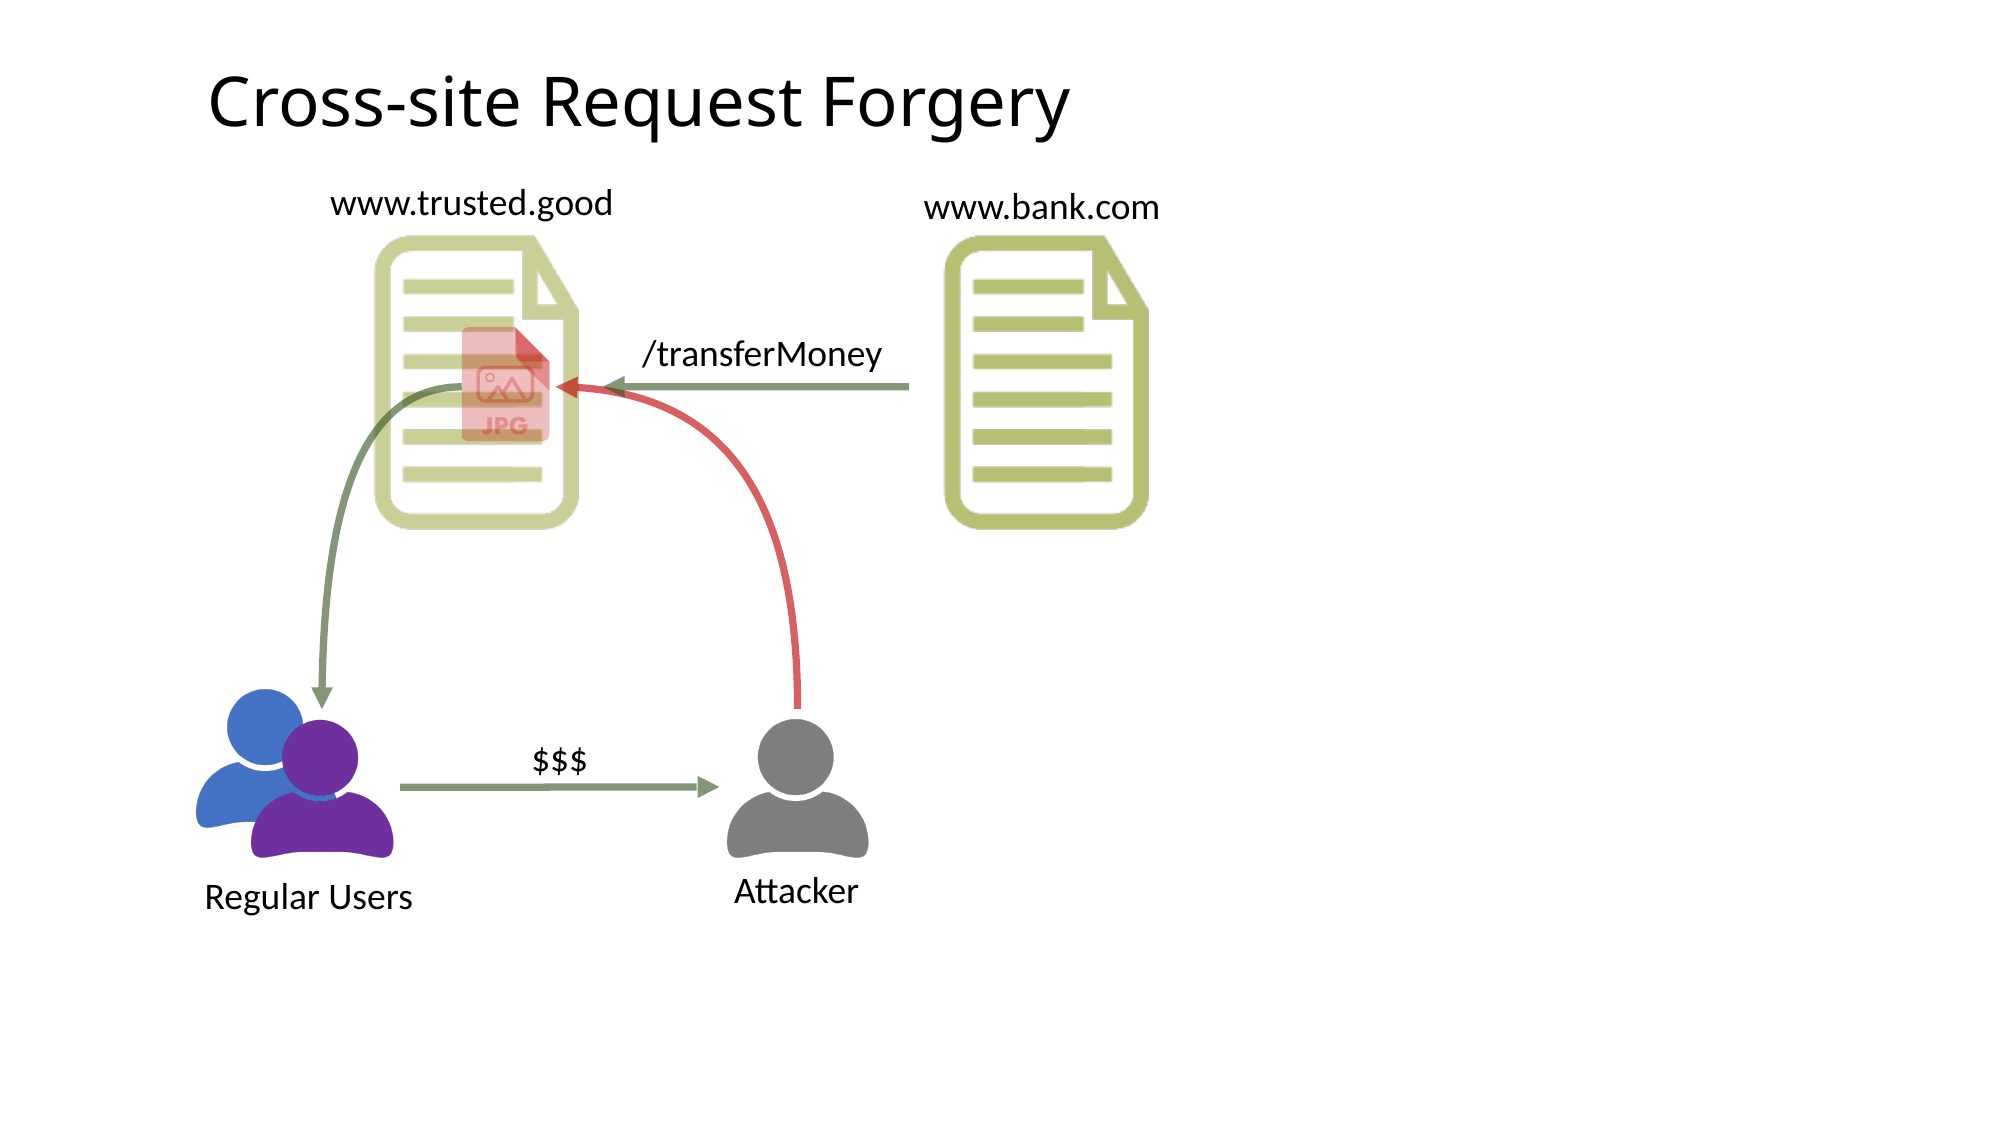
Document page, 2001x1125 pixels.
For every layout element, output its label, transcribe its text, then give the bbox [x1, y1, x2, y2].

text_box /transferMoney [627, 321, 908, 382]
text_box Attacker [719, 858, 892, 919]
picture [719, 708, 876, 866]
picture [339, 226, 603, 547]
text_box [188, 678, 430, 926]
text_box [321, 386, 462, 709]
text_box www.trusted.good [315, 170, 636, 231]
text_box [515, 426, 838, 669]
text_box www.bank.com [908, 175, 1229, 235]
picture [908, 226, 1173, 547]
text_box $$$ [516, 726, 689, 786]
title Cross-site Request Forgery [192, 59, 1918, 150]
